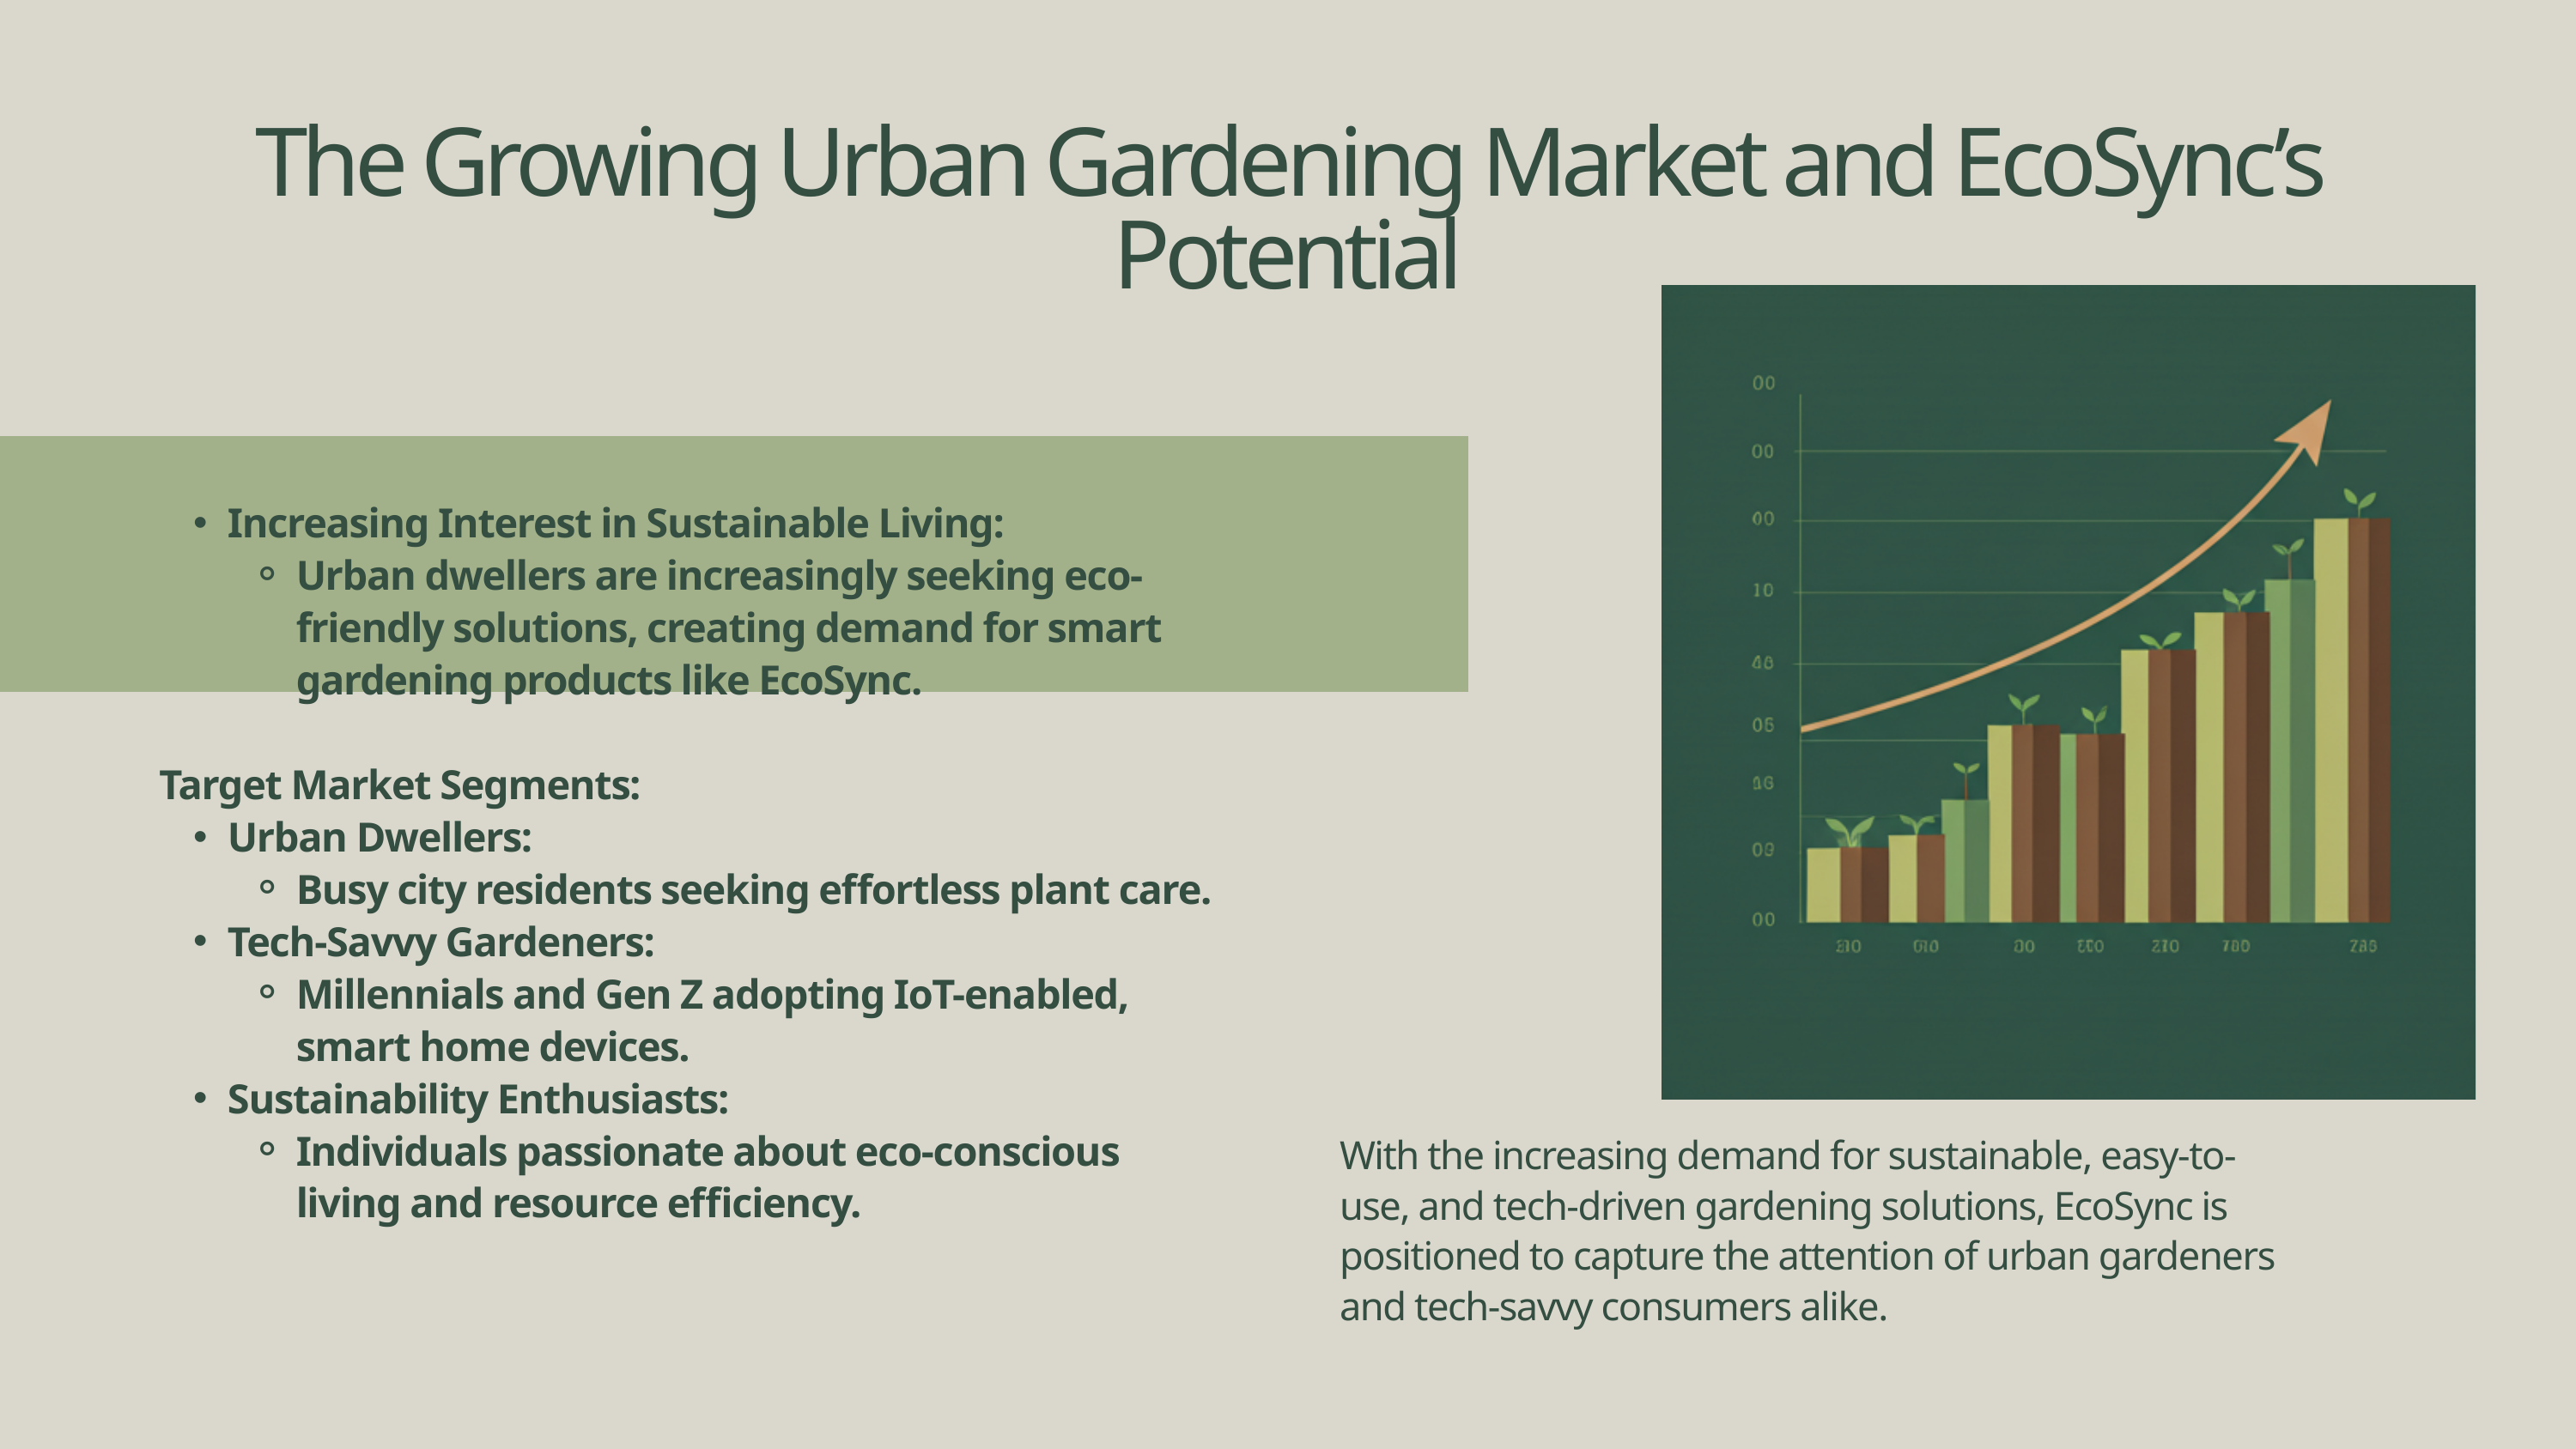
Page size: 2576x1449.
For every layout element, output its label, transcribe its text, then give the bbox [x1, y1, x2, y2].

text_box [1662, 285, 2476, 1100]
text_box The Growing Urban Gardening Market and EcoSync’s Potential [144, 122, 2432, 308]
text_box Increasing Interest in Sustainable Living: Urban dwellers are increasingly seeking eco-friendly solutions, creating demand for smart gardening products like EcoSync. Target Market Segments: Urban Dwellers: Busy city residents seeking effortless plant care. Tech-Savvy Gardeners: Millennials and Gen Z adopting IoT-enabled, smart home devices. Sustainability Enthusiasts: Individuals passionate about eco-conscious living and resource efficiency. [159, 702, 1217, 1227]
text_box With the increasing demand for sustainable, easy-to-use, and tech-driven gardening solutions, EcoSync is positioned to capture the attention of urban gardeners and tech-savvy consumers alike. [1339, 1127, 2282, 1329]
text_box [0, 435, 1468, 693]
